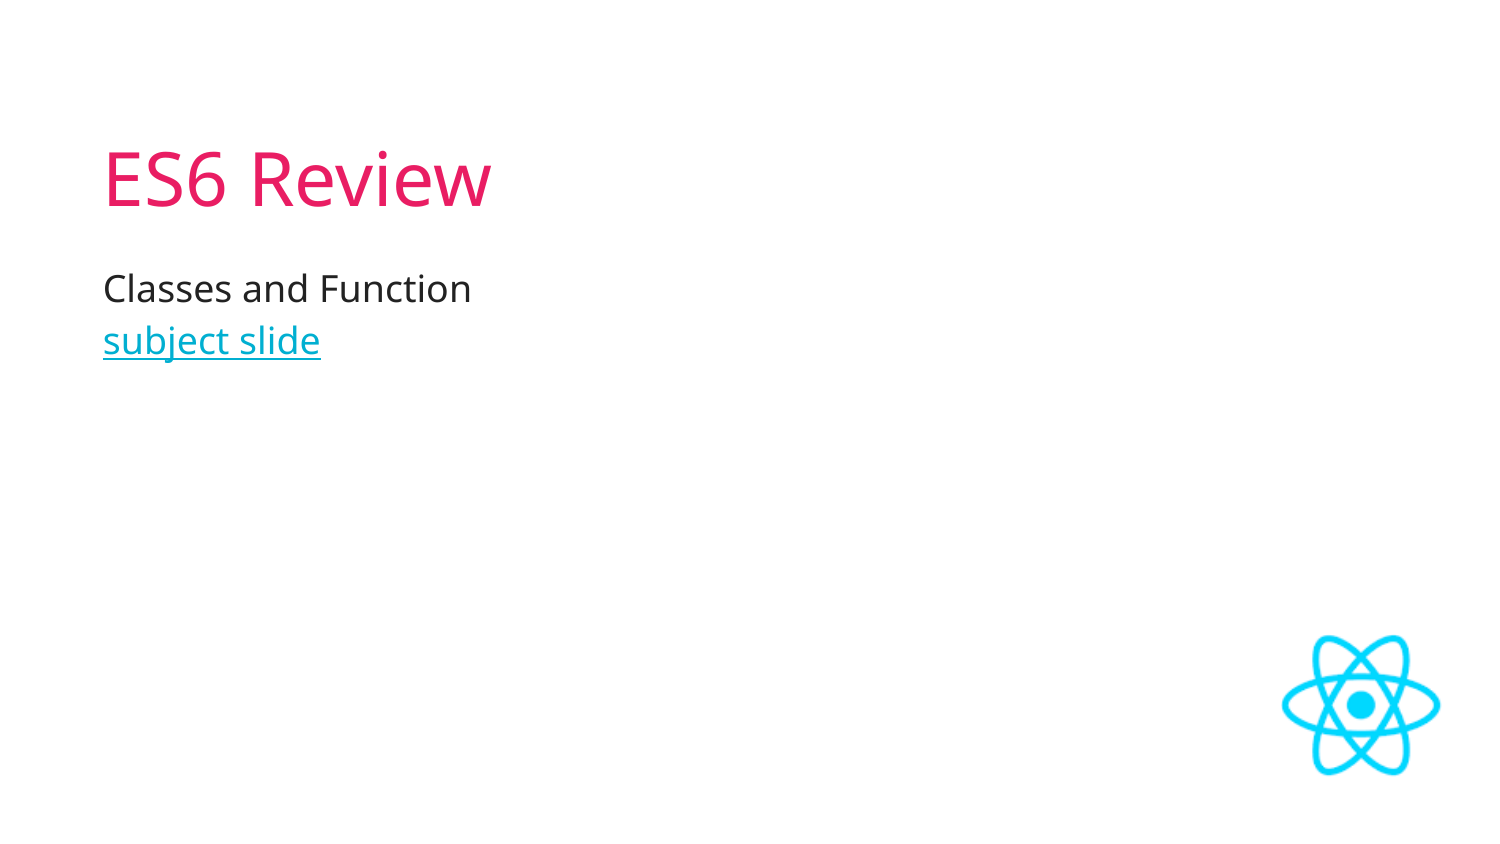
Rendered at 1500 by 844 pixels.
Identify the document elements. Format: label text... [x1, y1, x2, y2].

title Classes and Function subject slide [87, 242, 1141, 746]
title ES6 Review [87, 116, 941, 242]
picture [1281, 634, 1442, 777]
